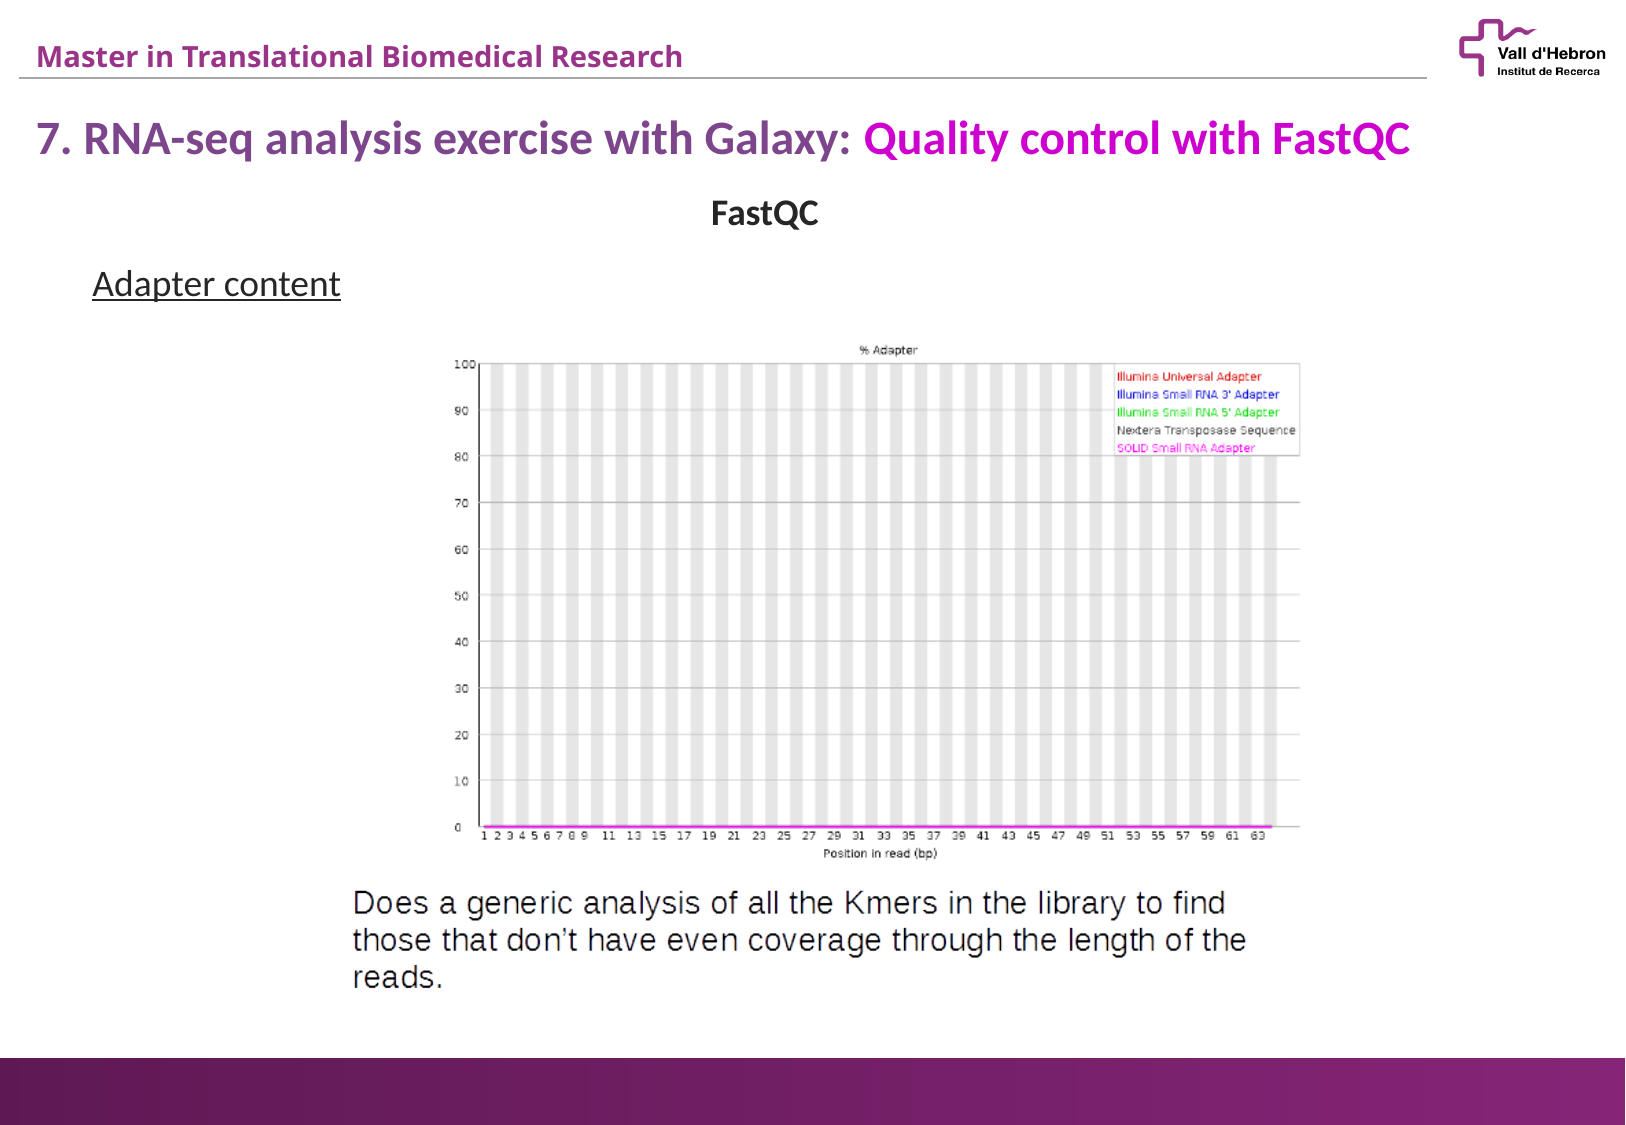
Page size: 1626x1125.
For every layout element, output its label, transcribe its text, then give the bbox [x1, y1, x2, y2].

picture [339, 337, 1328, 1002]
text_box 7. RNA-seq analysis exercise with Galaxy: Quality control with FastQC [21, 99, 1569, 172]
picture [1458, 18, 1606, 77]
text_box Adapter content [77, 255, 357, 312]
text_box FastQC [696, 184, 834, 242]
